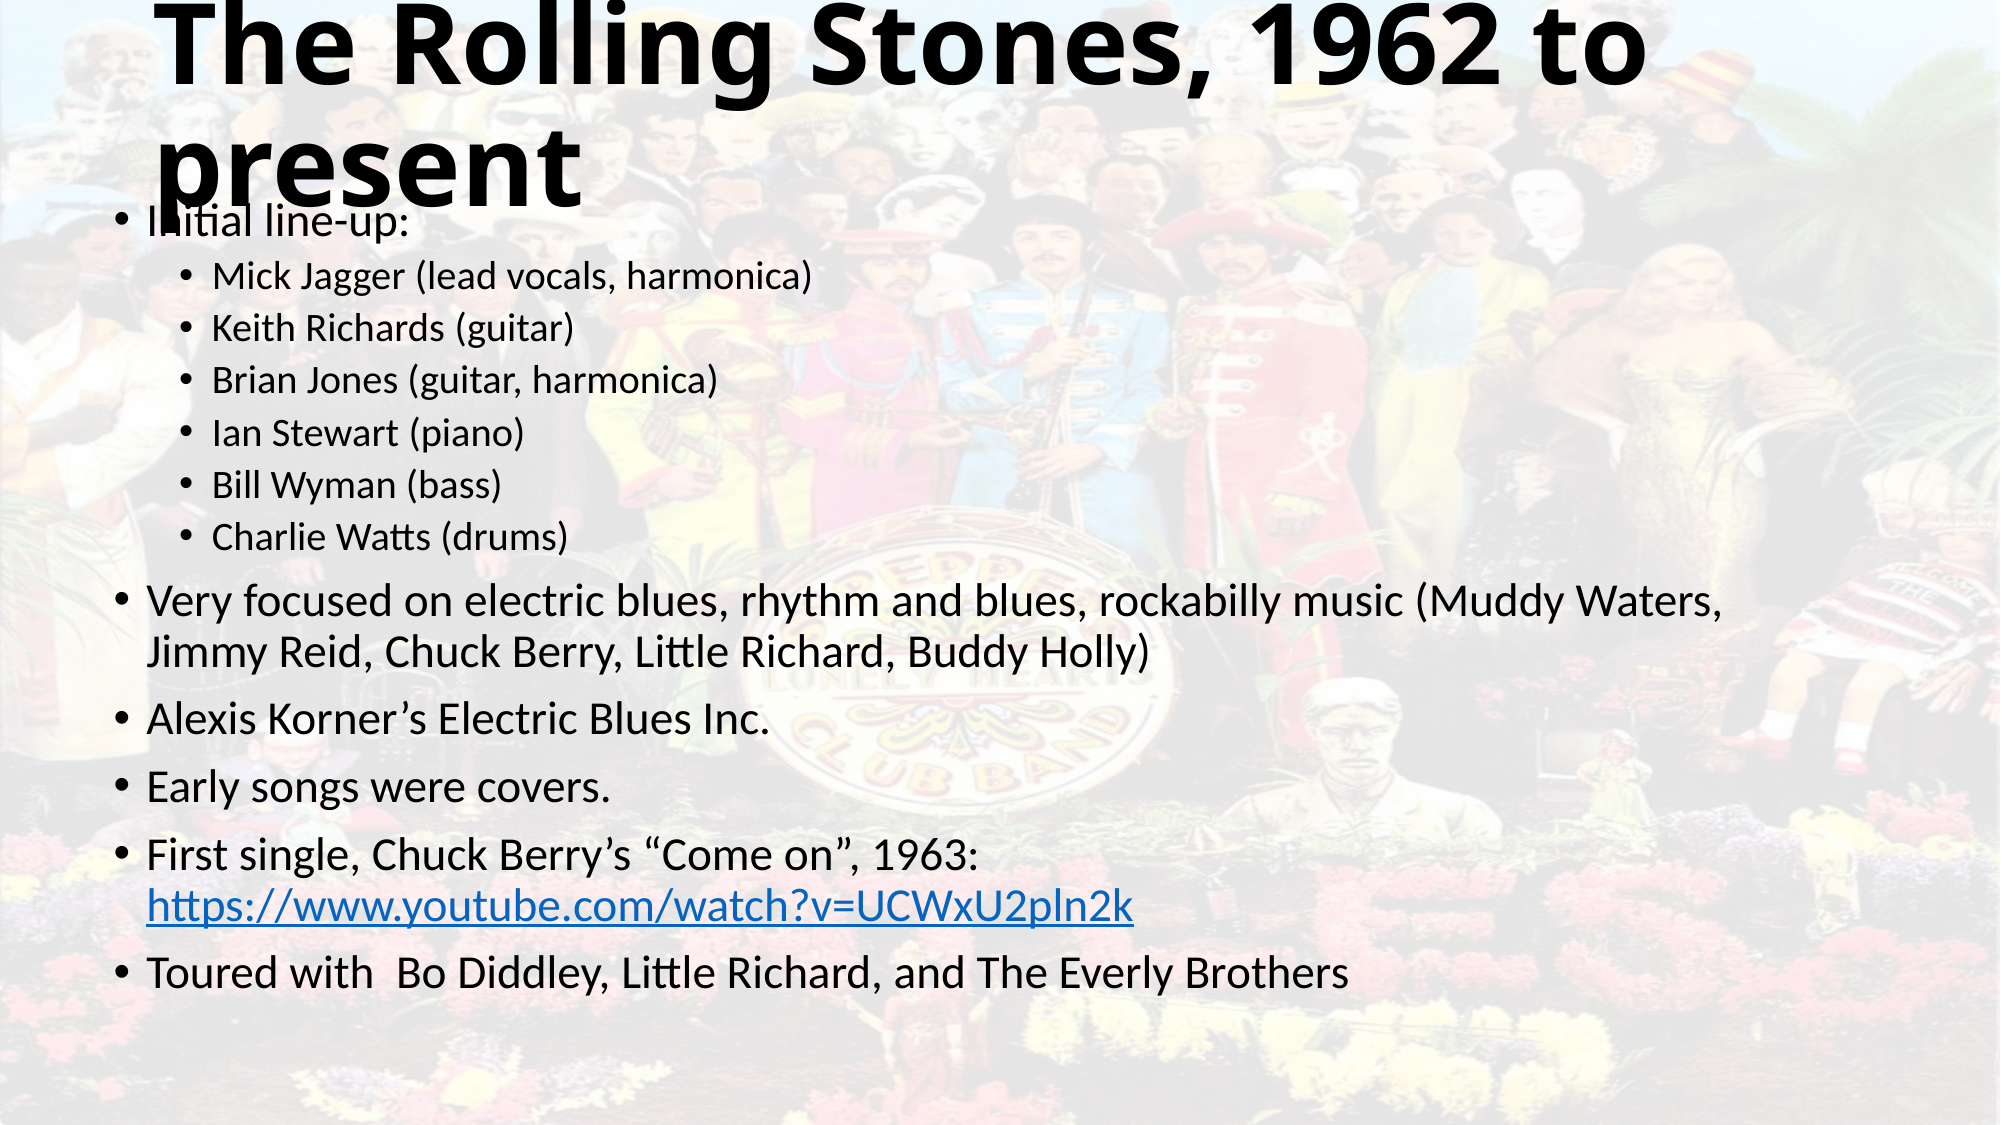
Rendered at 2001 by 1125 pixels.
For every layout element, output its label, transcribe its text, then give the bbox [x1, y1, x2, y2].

list Initial line-up: Mick Jagger (lead vocals, harmonica) Keith Richards (guitar) Brian Jones (guitar, harmonica) Ian Stewart (piano) Bill Wyman (bass) Charlie Watts (drums) Very focused on electric blues, rhythm and blues, rockabilly music (Muddy Waters, Jimmy Reid, Chuck Berry, Little Richard, Buddy Holly) Alexis Korner’s Electric Blues Inc. Early songs were covers. First single, Chuck Berry’s “Come on”, 1963: https://www.youtube.com/watch?v=UCWxU2pln2k Toured with Bo Diddley, Little Richard, and The Everly Brothers [98, 188, 1863, 1014]
title The Rolling Stones, 1962 to present [137, 59, 1863, 159]
